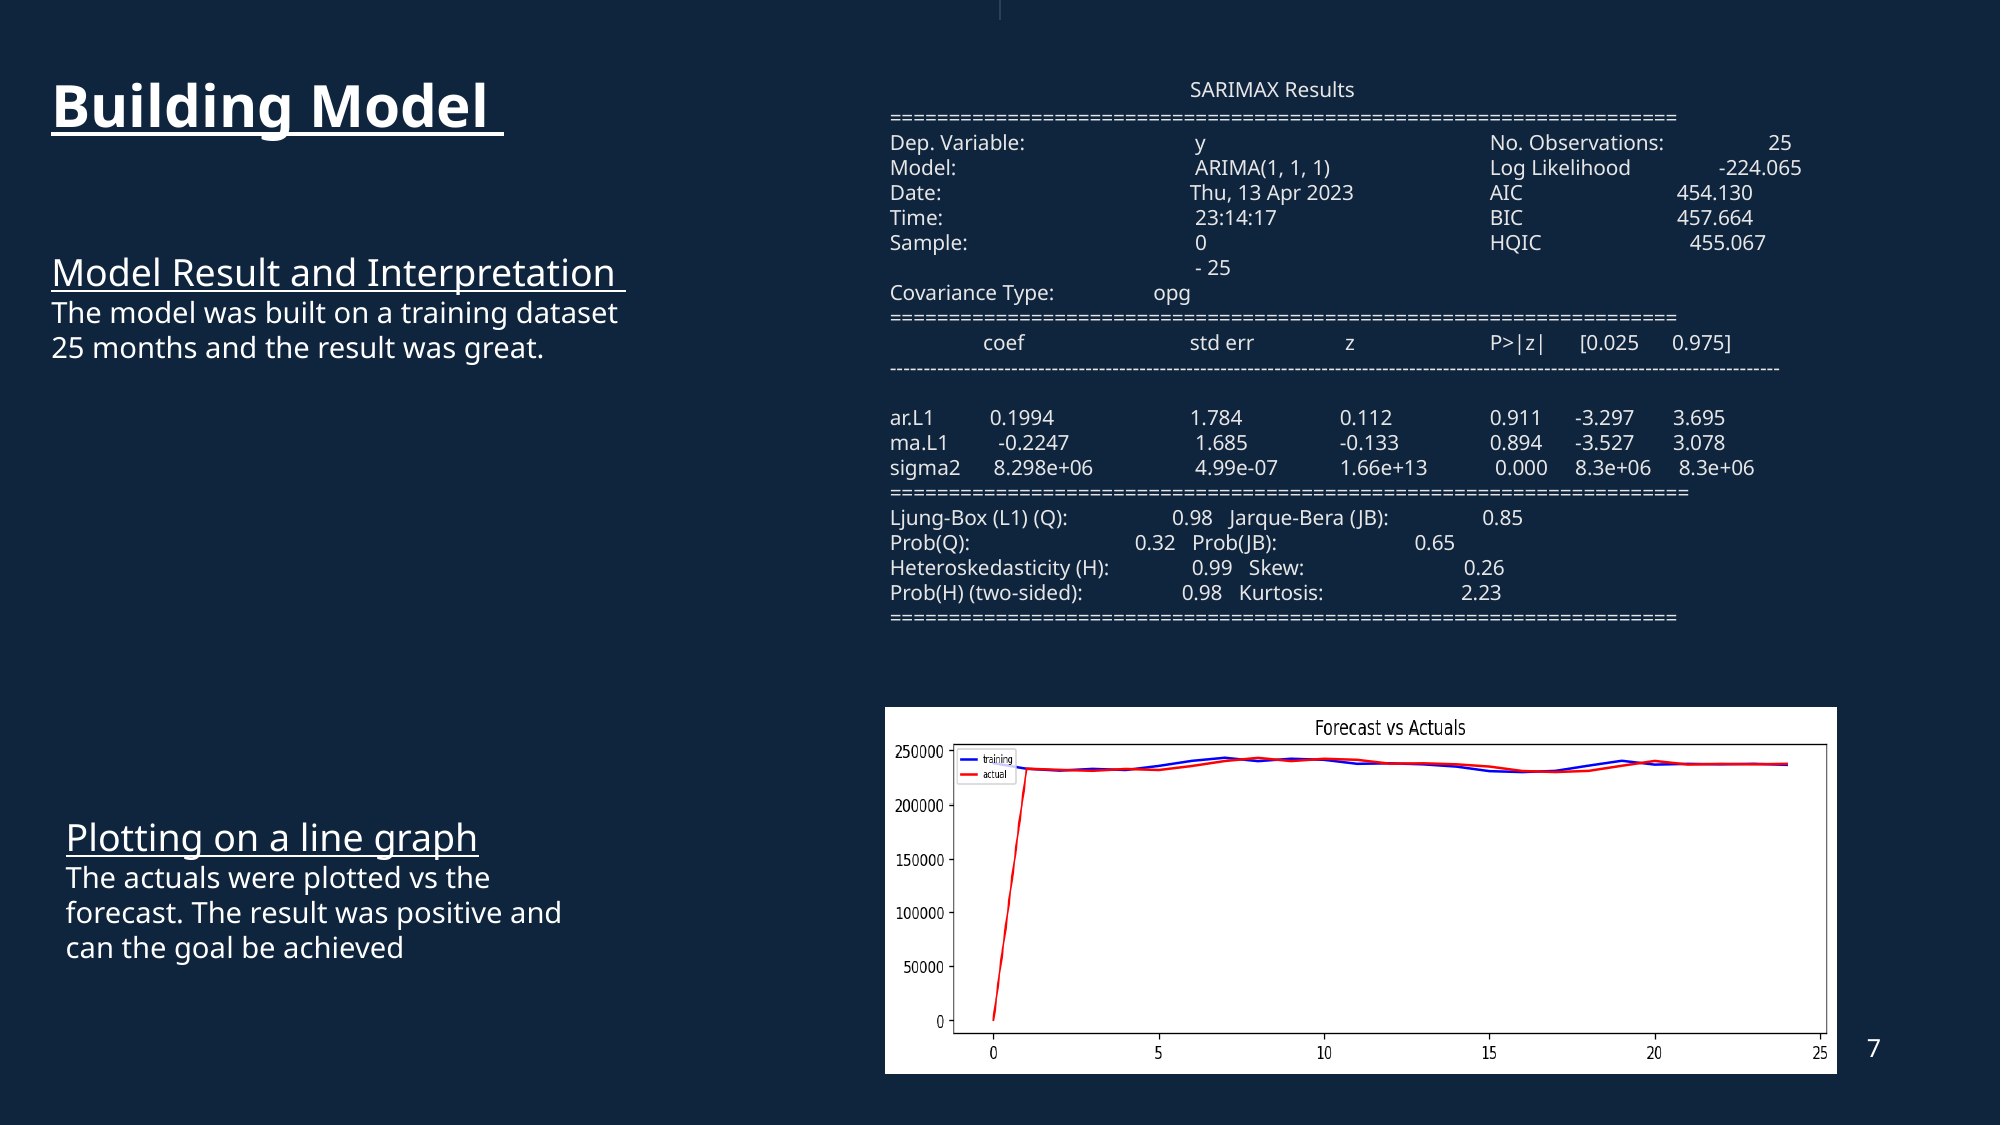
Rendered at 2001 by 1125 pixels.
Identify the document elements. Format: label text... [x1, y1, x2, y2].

text_box Plotting on a line graph The actuals were plotted vs the forecast. The result was positive and can the goal be achieved [50, 806, 621, 972]
title Building Model [36, 0, 876, 218]
text_box Model Result and Interpretation The model was built on a training dataset 25 months and the result was great. [36, 241, 662, 372]
picture [885, 707, 1837, 1074]
text_box SARIMAX Results =================================================================== Dep. Variable: y No. Observations: 25 Model: ARIMA(1, 1, 1) Log Likelihood -224.065 Date: Thu, 13 Apr 2023 AIC 454.130 Time: 23:14:17 BIC 457.664 Sample: 0 HQIC 455.067 - 25 Covariance Type: opg =================================================================== coef std err z P>|z| [0.025 0.975] ------------------------------------------------------------------------------------------------------------------------------------ ar.L1 0.1994 1.784 0.112 0.911 -3.297 3.695 ma.L1 -0.2247 1.685 -0.133 0.894 -3.527 3.078 sigma2 8.298e+06 4.99e-07 1.66e+13 0.000 8.3e+06 8.3e+06 ==================================================================== Ljung-Box (L1) (Q): 0.98 Jarque-Bera (JB): 0.85 Prob(Q): 0.32 Prob(JB): 0.65 Heteroskedasticity (H): 0.99 Skew: 0.26 Prob(H) (two-sided): 0.98 Kurtosis: 2.23 =================================================================== [874, 52, 1837, 637]
text_box 7 [1836, 1019, 1912, 1080]
